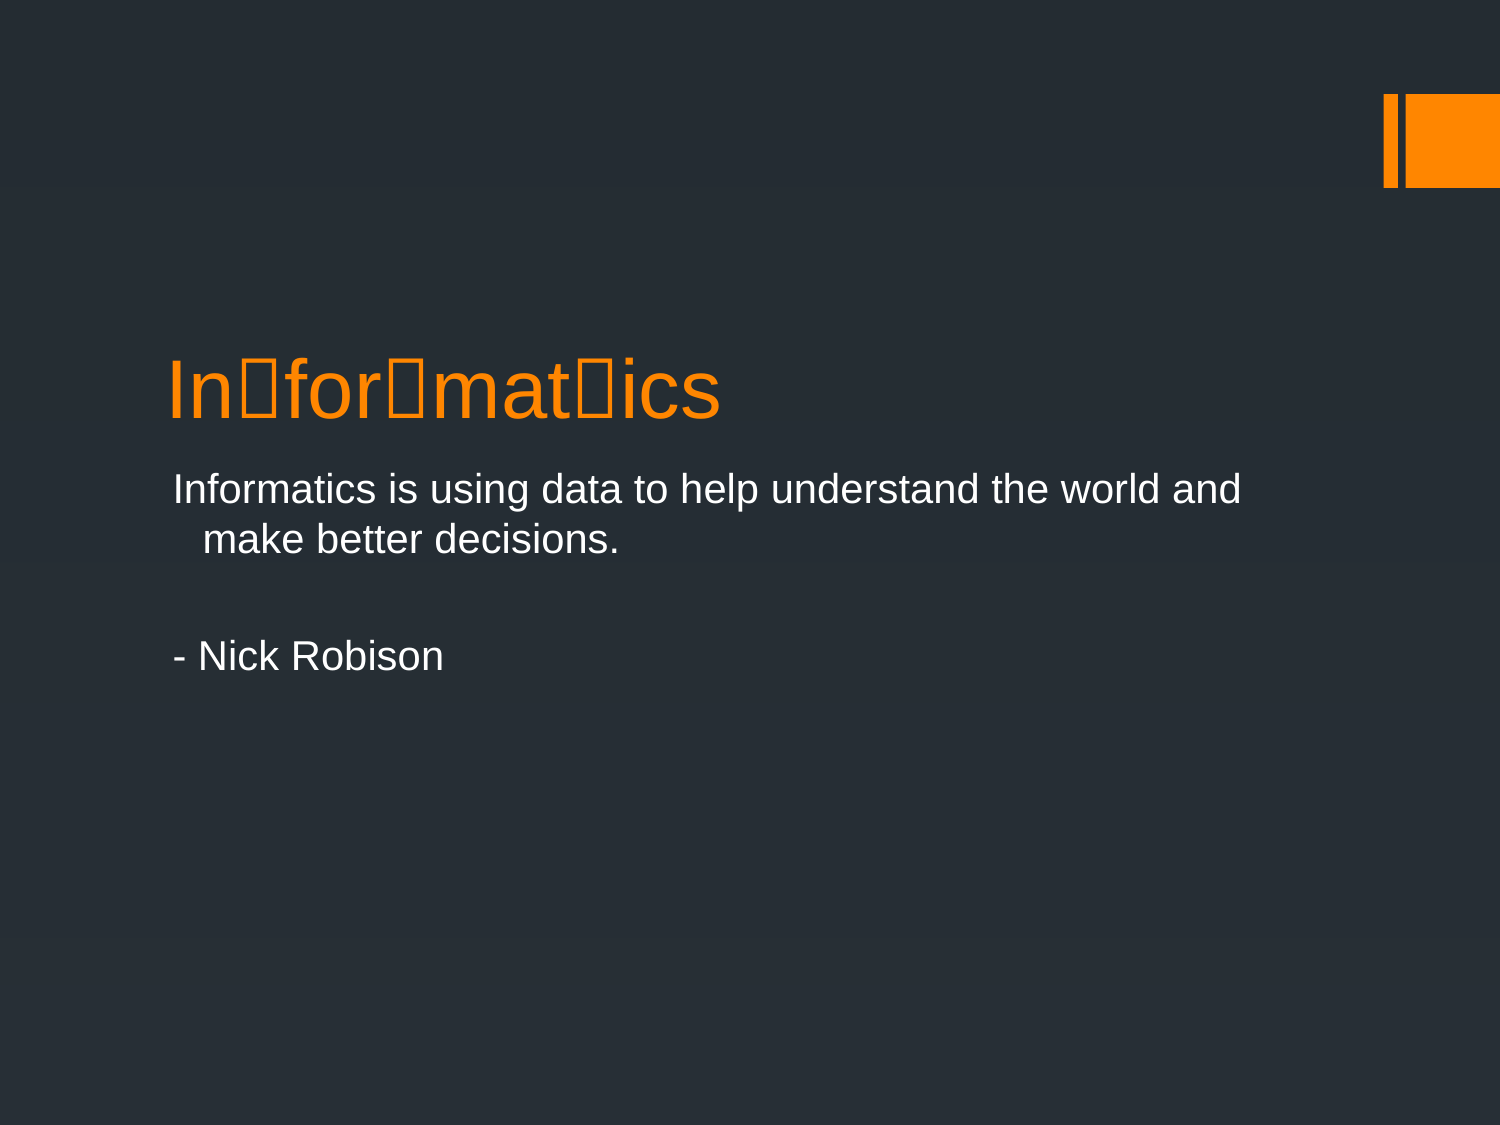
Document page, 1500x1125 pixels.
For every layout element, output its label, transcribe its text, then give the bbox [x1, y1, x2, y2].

list Informatics is using data to help understand the world and make better decisions. - Nick Robison [150, 454, 1350, 1035]
title Informatics [150, 253, 1350, 443]
